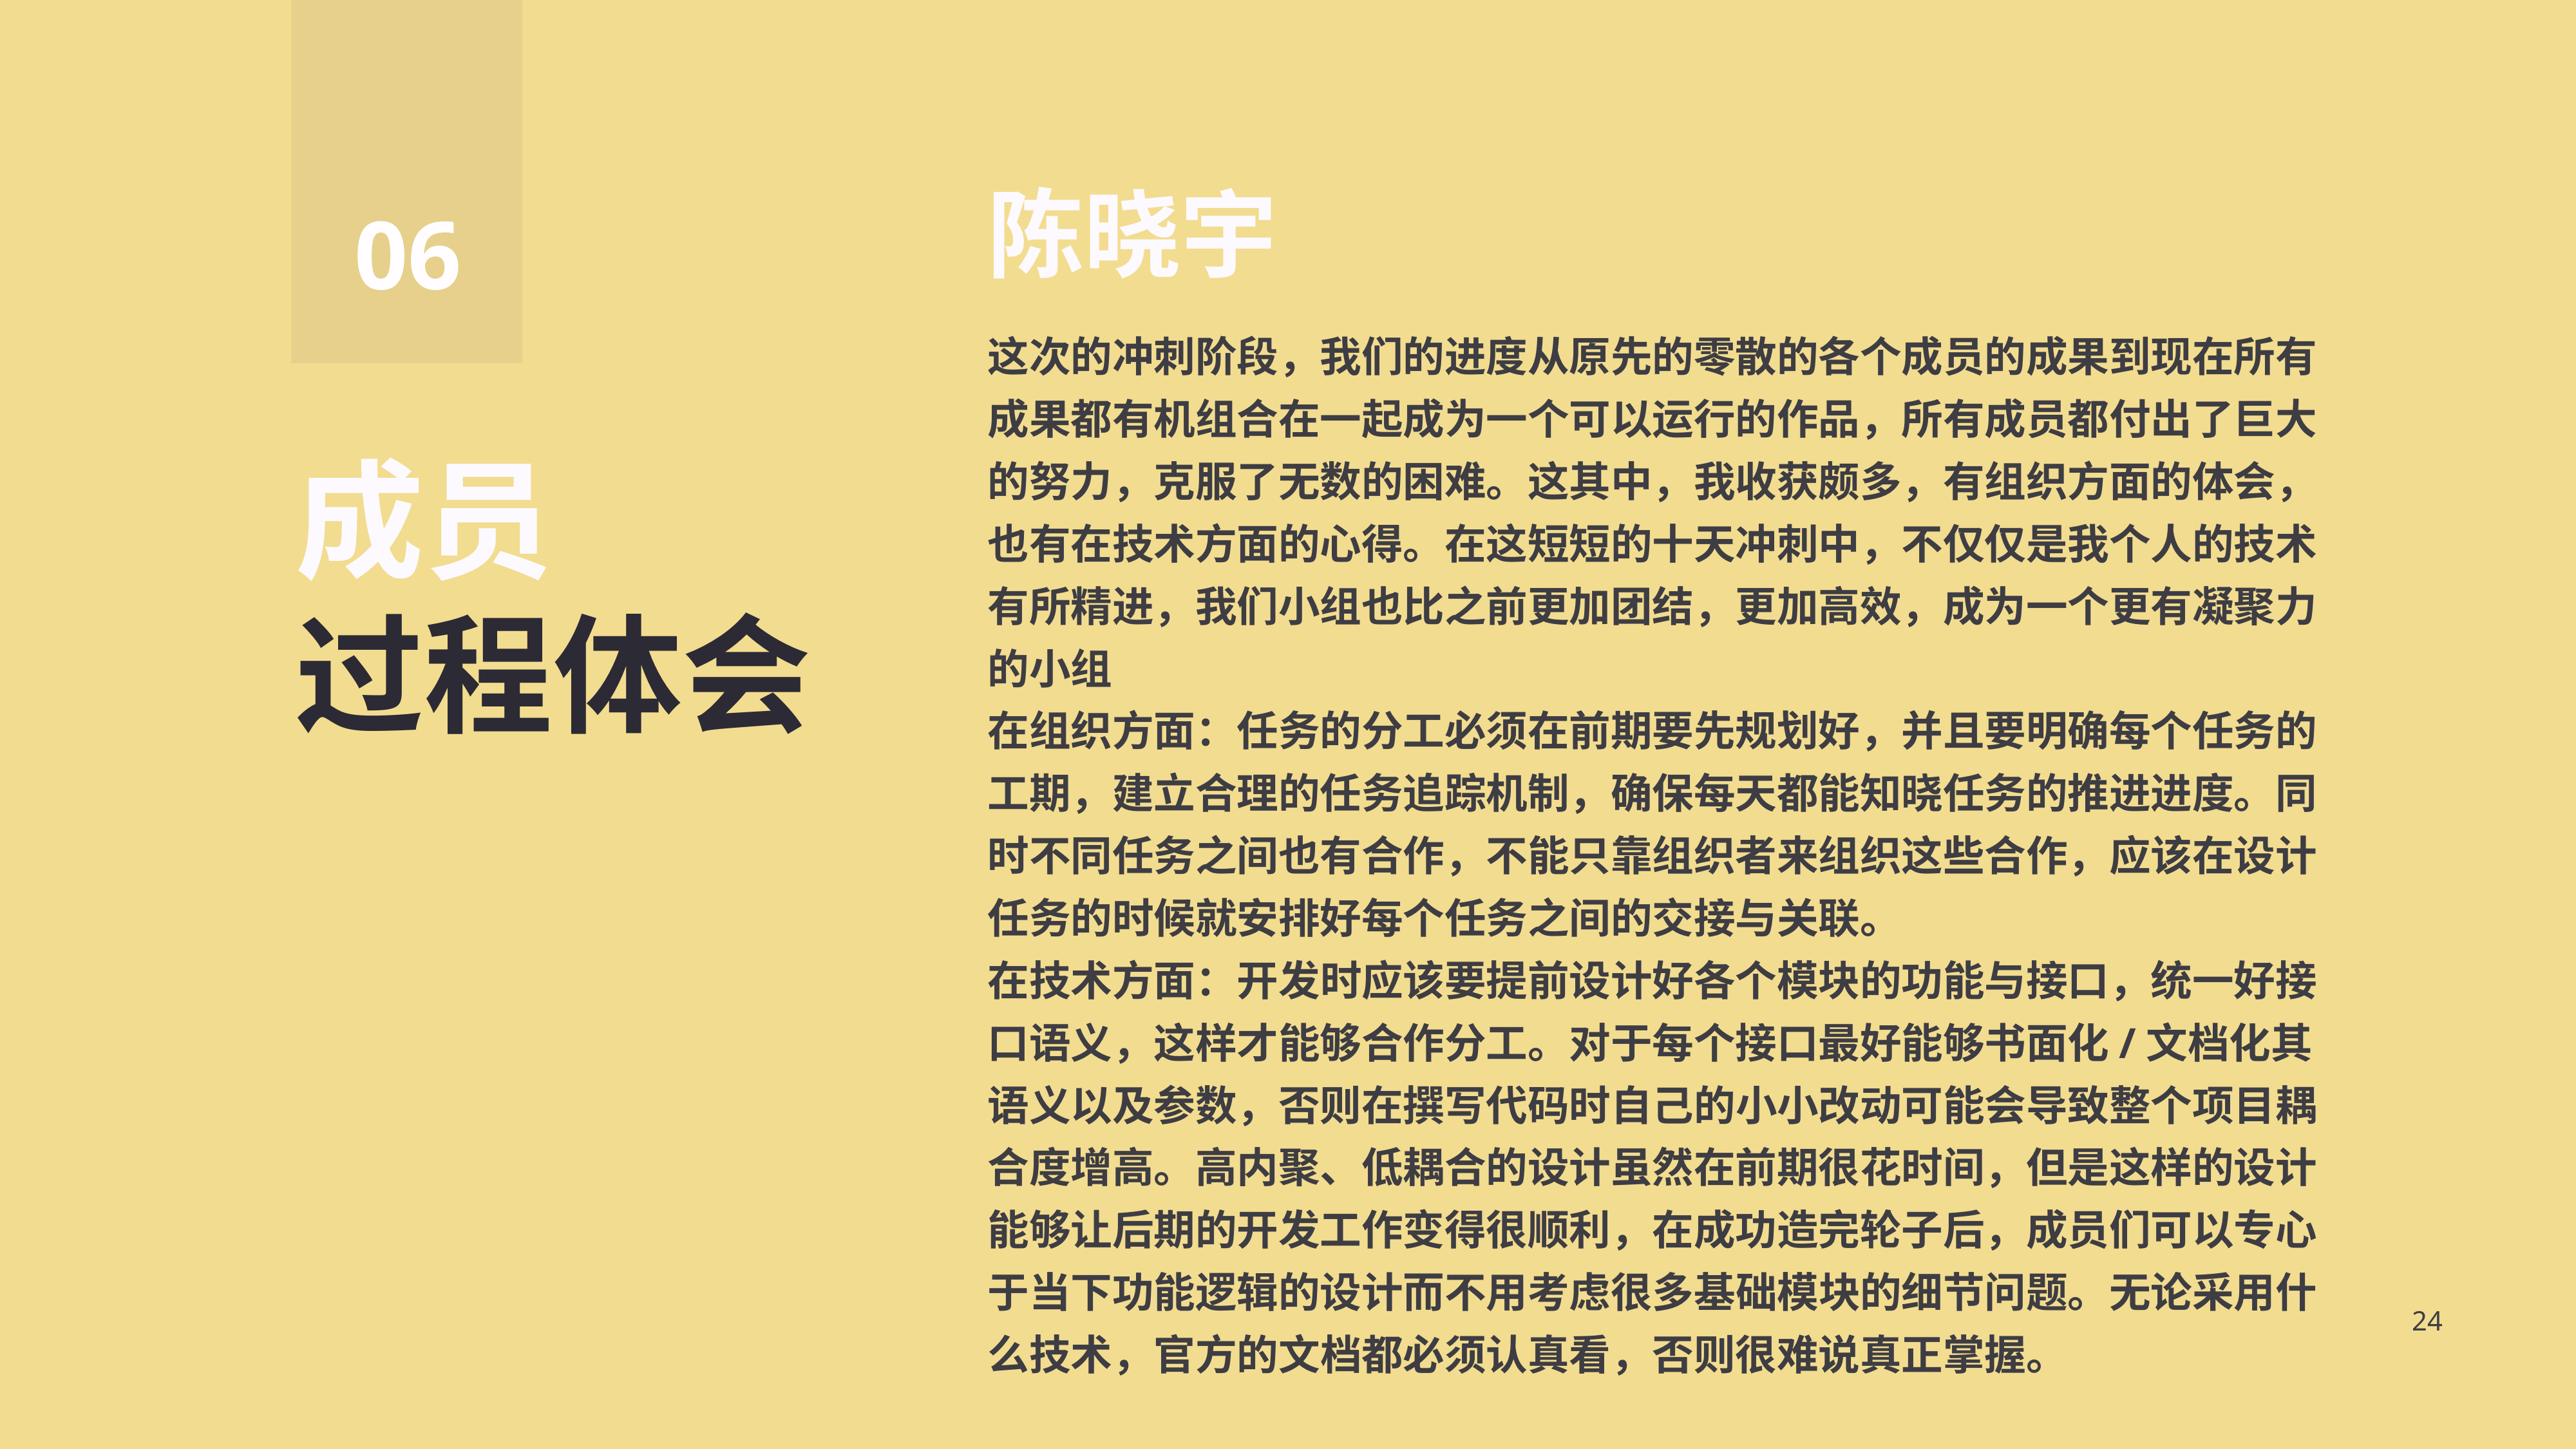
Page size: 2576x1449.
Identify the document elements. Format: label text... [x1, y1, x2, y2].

text_box 这次的冲刺阶段，我们的进度从原先的零散的各个成员的成果到现在所有成果都有机组合在一起成为一个可以运行的作品，所有成员都付出了巨大的努力，克服了无数的困难。这其中，我收获颇多，有组织方面的体会，也有在技术方面的心得。在这短短的十天冲刺中，不仅仅是我个人的技术有所精进，我们小组也比之前更加团结，更加高效，成为一个更有凝聚力的小组 在组织方面：任务的分工必须在前期要先规划好，并且要明确每个任务的工期，建立合理的任务追踪机制，确保每天都能知晓任务的推进进度。同时不同任务之间也有合作，不能只靠组织者来组织这些合作，应该在设计任务的时候就安排好每个任务之间的交接与关联。 在技术方面：开发时应该要提前设计好各个模块的功能与接口，统一好接口语义，这样才能够合作分工。对于每个接口最好能够书面化/文档化其语义以及参数，否则在撰写代码时自己的小小改动可能会导致整个项目耦合度增高。高内聚、低耦合的设计虽然在前期很花时间，但是这样的设计能够让后期的开发工作变得很顺利，在成功造完轮子后，成员们可以专心于当下功能逻辑的设计而不用考虑很多基础模块的细节问题。无论采用什么技术，官方的文档都必须认真看，否则很难说真正掌握。 [983, 314, 2331, 1449]
text_box 24 [2380, 1300, 2475, 1345]
text_box 成员 过程体会 [291, 435, 870, 799]
text_box 陈晓宇 [983, 146, 1455, 314]
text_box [291, 0, 523, 363]
